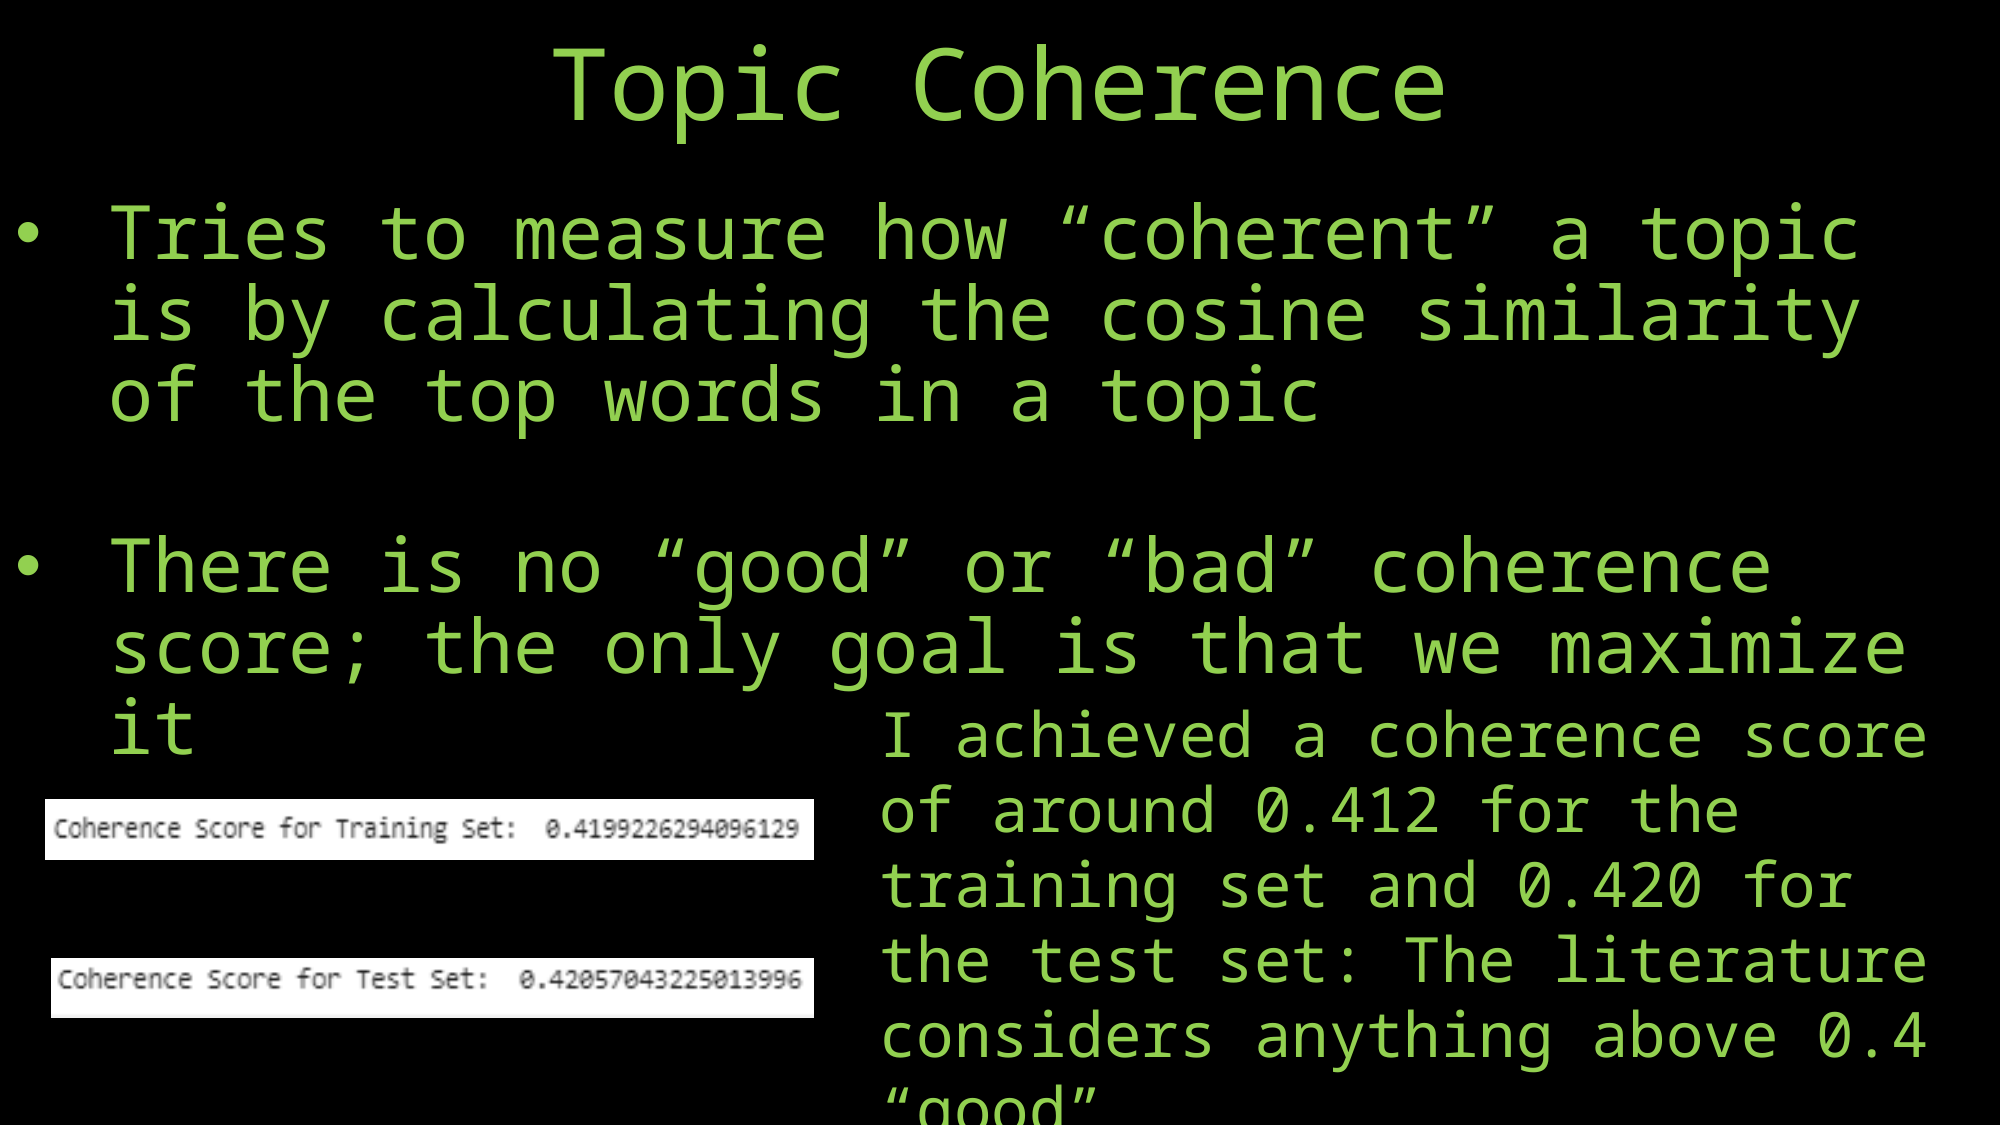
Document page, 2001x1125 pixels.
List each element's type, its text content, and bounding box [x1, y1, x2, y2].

picture [45, 799, 814, 860]
picture [51, 958, 814, 1018]
title Topic Coherence [509, 24, 1491, 150]
list Tries to measure how “coherent” a topic is by calculating the cosine similarity of the top words in a topic There is no “good” or “bad” coherence score; the only goal is that we maximize it [0, 187, 1975, 1013]
text_box I achieved a coherence score of around 0.412 for the training set and 0.420 for the test set: The literature considers anything above 0.4 “good” [864, 687, 1975, 1125]
